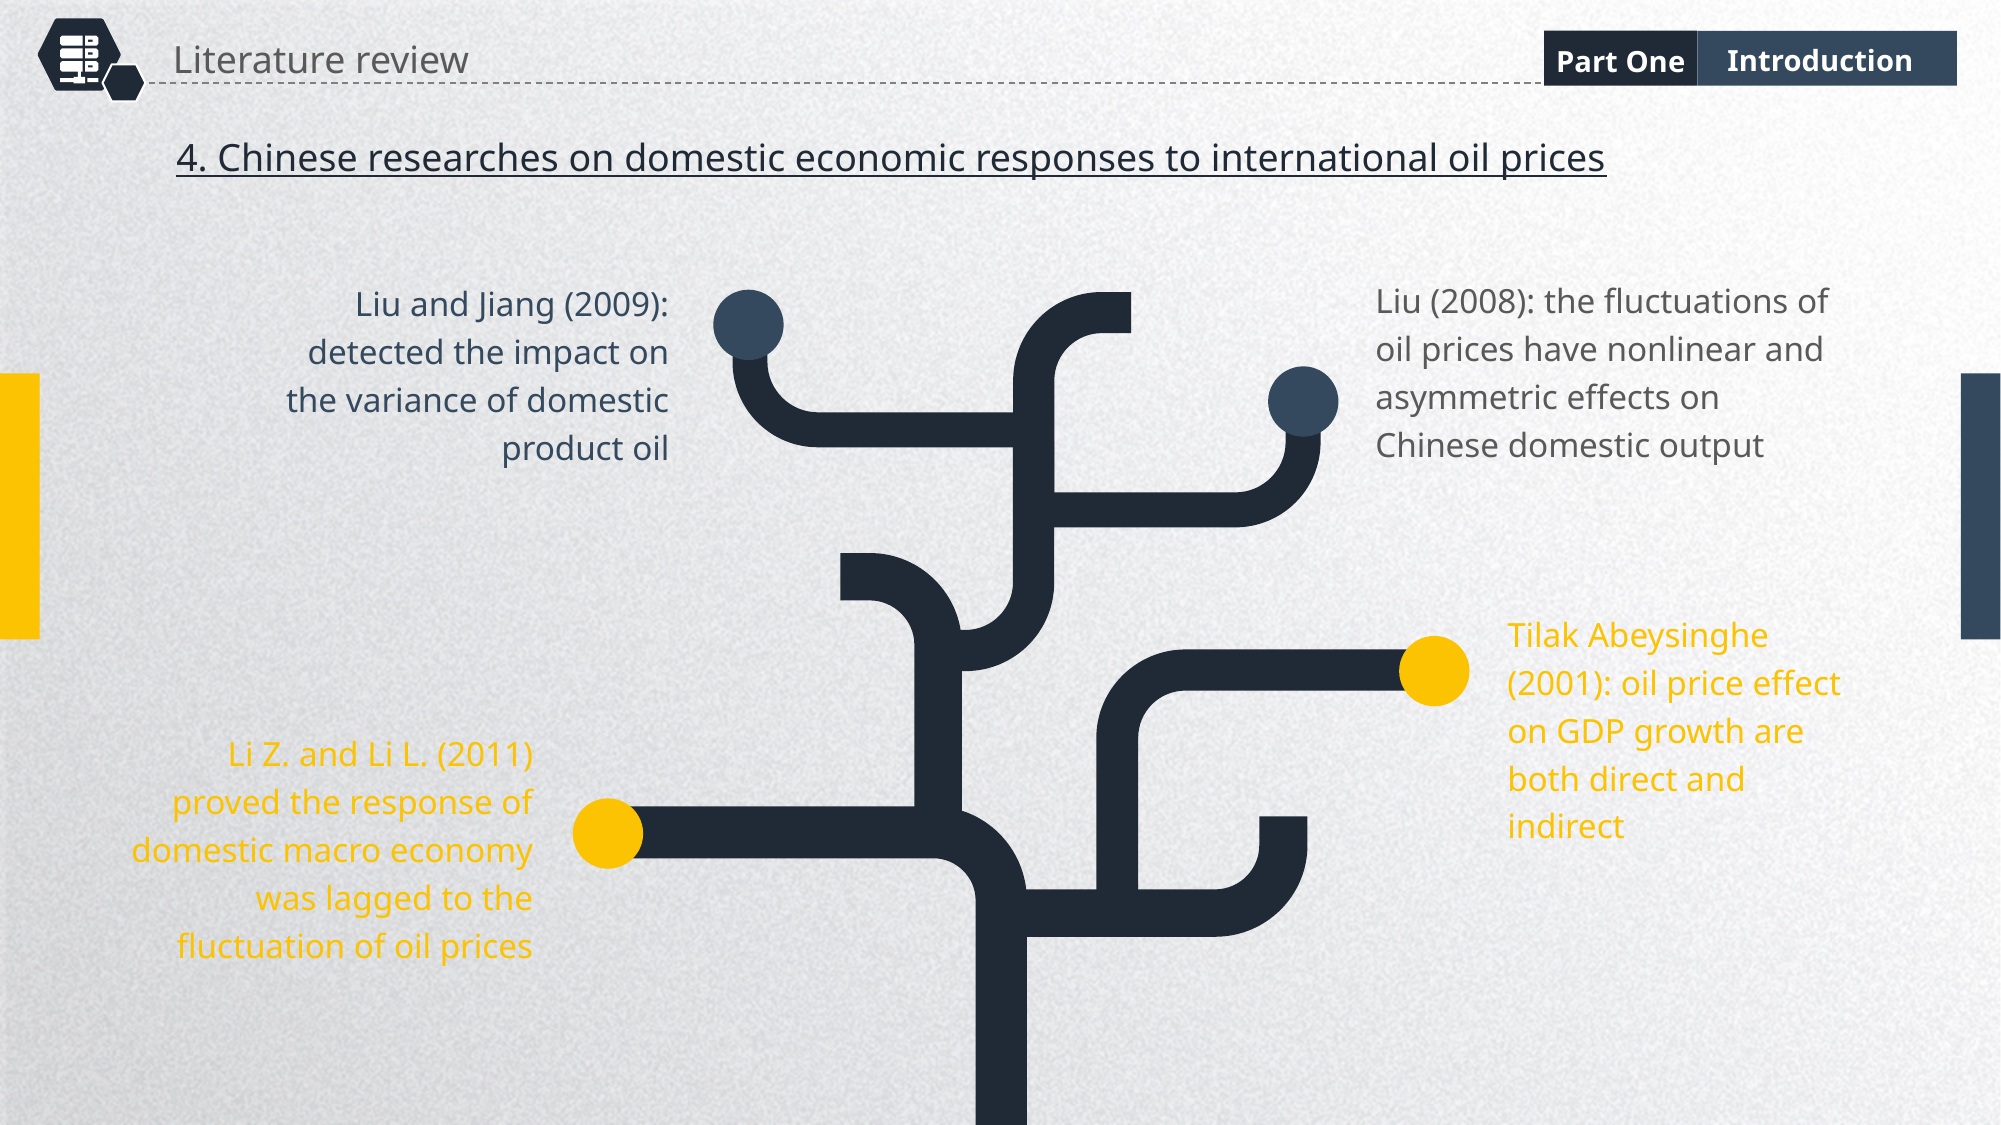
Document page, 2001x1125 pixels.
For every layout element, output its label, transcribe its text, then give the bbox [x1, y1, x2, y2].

text_box [840, 553, 962, 834]
text_box [1096, 649, 1403, 922]
text_box [85, 35, 99, 46]
text_box [936, 440, 1055, 672]
text_box Liu (2008): the fluctuations of oil prices have nonlinear and asymmetric effects on Chinese domestic output [1360, 265, 1852, 472]
text_box [1397, 633, 1472, 709]
text_box Li Z. and Li L. (2011) proved the response of domestic macro economy was lagged to the fluctuation of oil prices [100, 717, 549, 973]
text_box Tilak Abeysinghe (2001): oil price effect on GDP growth are both direct and indirect [1492, 598, 1875, 853]
text_box [60, 48, 83, 59]
text_box [1265, 364, 1341, 439]
text_box Liu and Jiang (2009): detected the impact on the variance of domestic product oil [260, 267, 685, 475]
text_box [87, 78, 99, 83]
picture [0, 0, 2001, 1125]
text_box [1001, 816, 1308, 937]
text_box [60, 35, 83, 46]
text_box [1543, 30, 1958, 86]
text_box [1055, 435, 1321, 528]
text_box [37, 18, 121, 91]
text_box [85, 48, 99, 59]
text_box [100, 62, 148, 104]
text_box [0, 371, 42, 641]
text_box [732, 358, 1013, 448]
text_box [60, 61, 86, 84]
text_box [711, 287, 786, 363]
text_box [1013, 292, 1132, 523]
text_box Literature review [161, 30, 493, 82]
text_box [570, 796, 646, 871]
text_box 4. Chinese researches on domestic economic responses to international oil prices [161, 126, 1662, 187]
text_box [635, 806, 1027, 1125]
text_box [1959, 371, 2001, 641]
text_box [85, 61, 99, 72]
